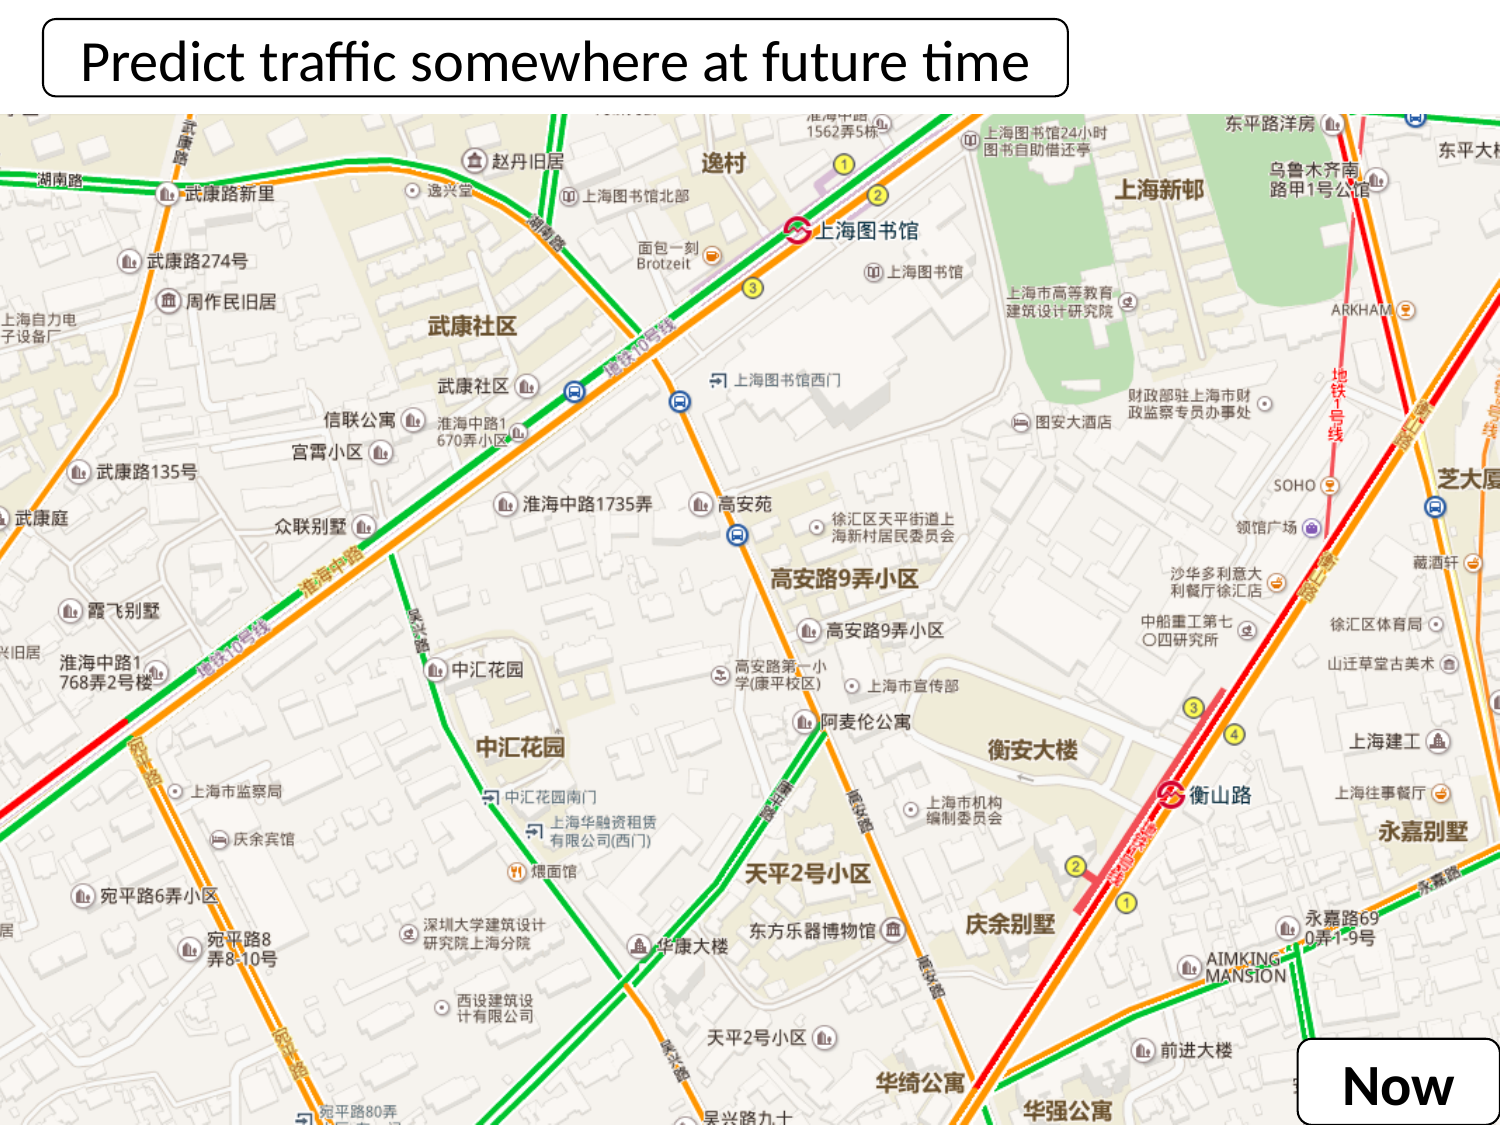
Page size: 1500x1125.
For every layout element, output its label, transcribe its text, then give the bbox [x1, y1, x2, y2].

text_box Predict traffic somewhere at future time [41, 17, 1069, 98]
picture [0, 114, 1500, 1125]
